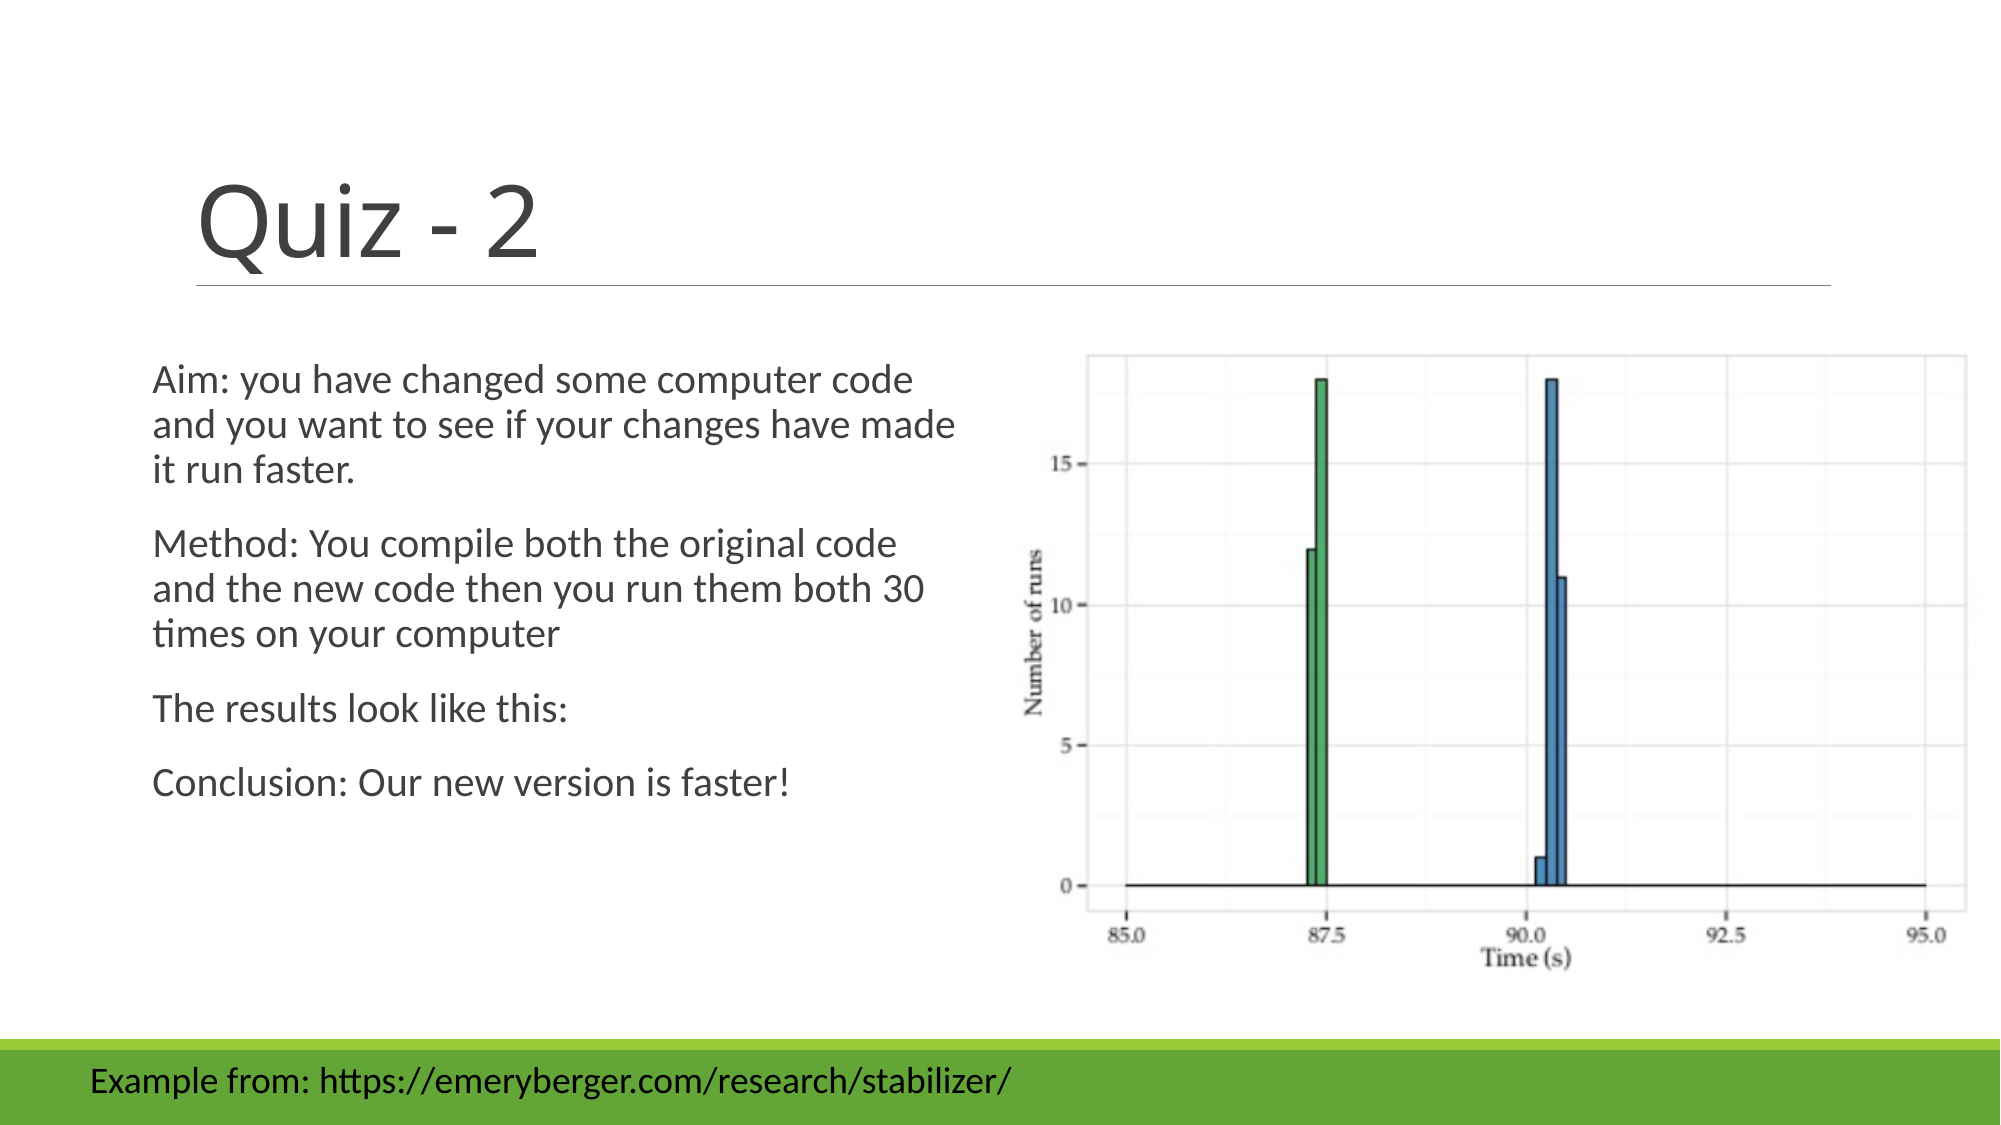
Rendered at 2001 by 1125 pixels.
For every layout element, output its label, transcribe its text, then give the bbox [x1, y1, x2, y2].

list Aim: you have changed some computer code and you want to see if your changes have made it run faster. Method: You compile both the original code and the new code then you run them both 30 times on your computer The results look like this: Conclusion: Our new version is faster! [137, 349, 966, 1014]
title Quiz - 2 [180, 47, 1830, 285]
text_box Example from: https://emeryberger.com/research/stabilizer/ [75, 1048, 1028, 1109]
picture [999, 308, 1987, 974]
